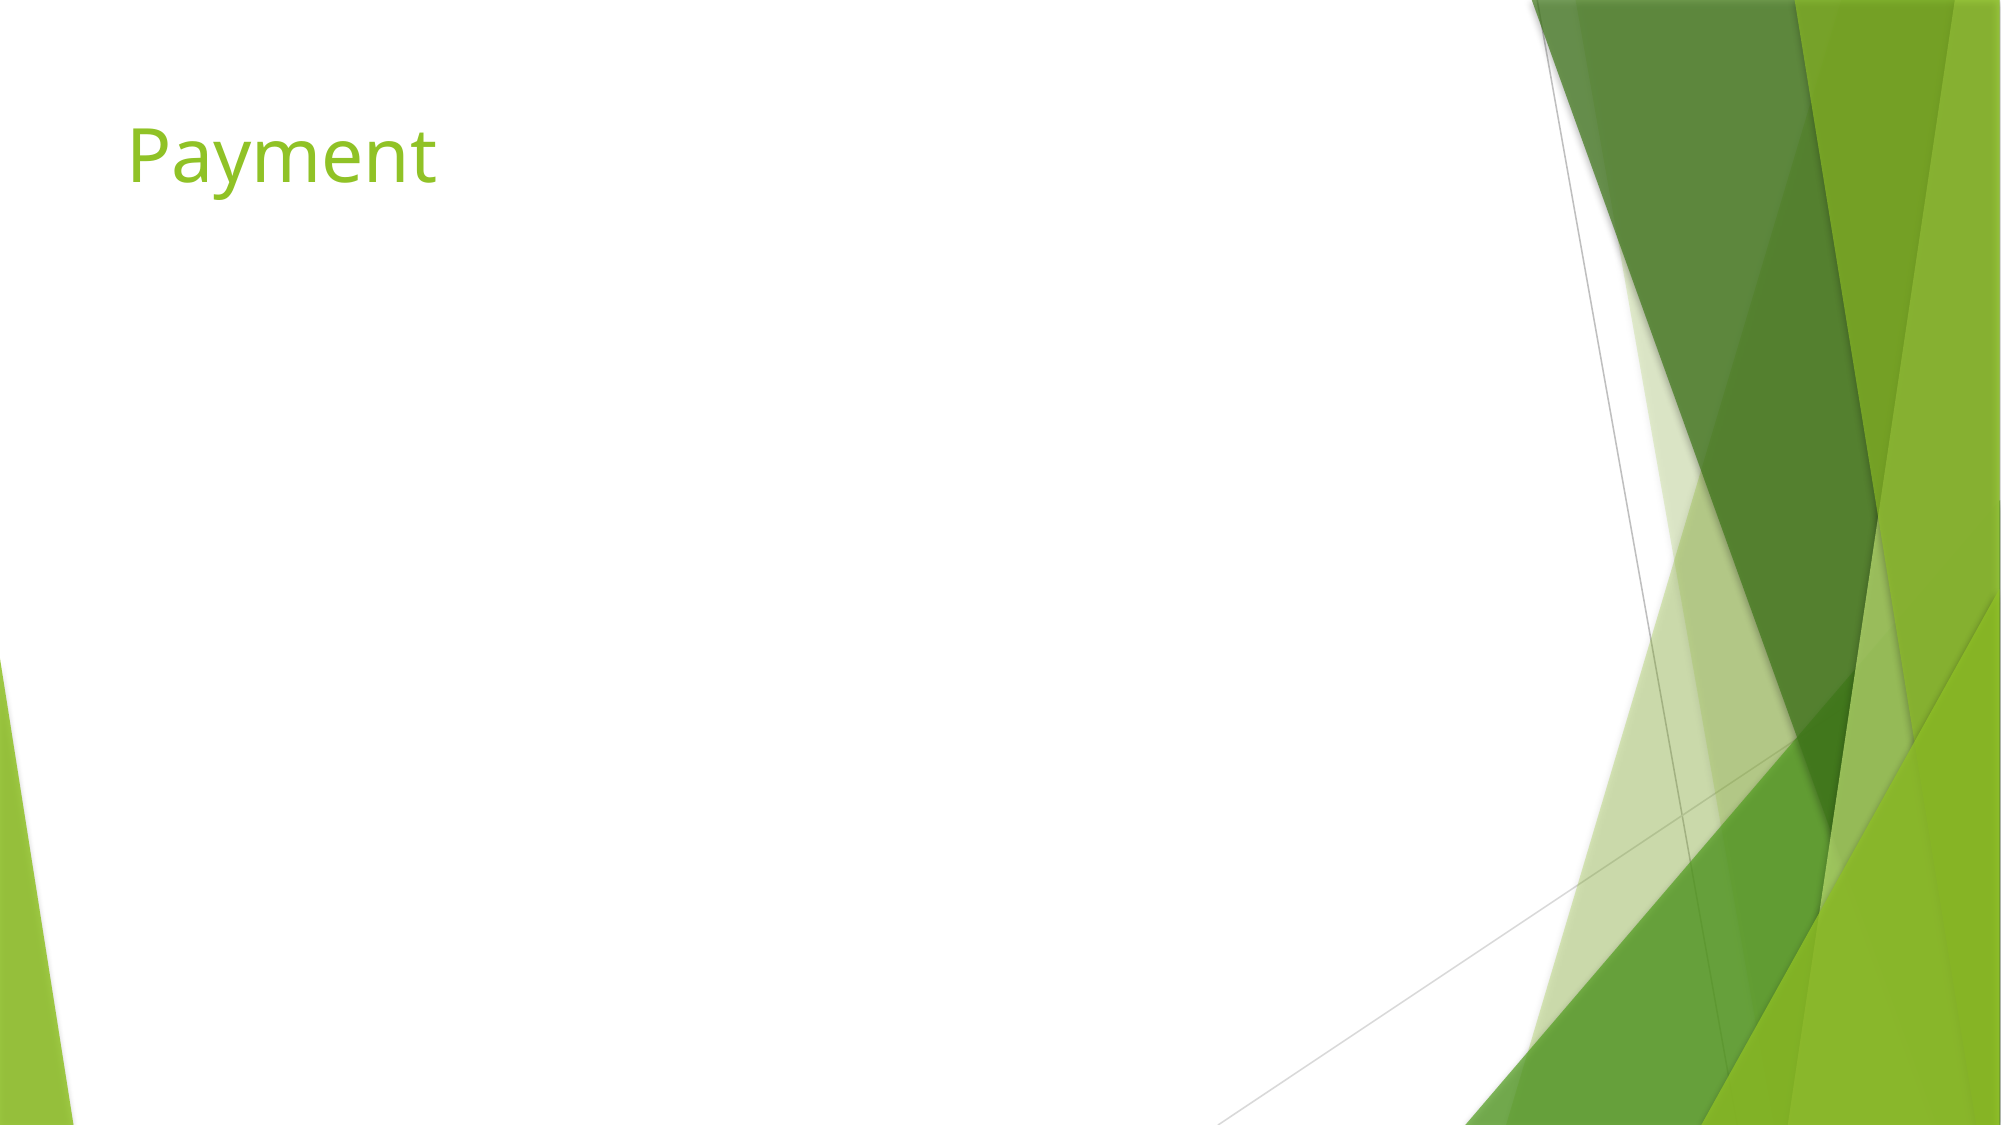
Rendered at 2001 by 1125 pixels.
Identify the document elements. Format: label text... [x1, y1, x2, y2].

title Payment [111, 99, 1522, 317]
